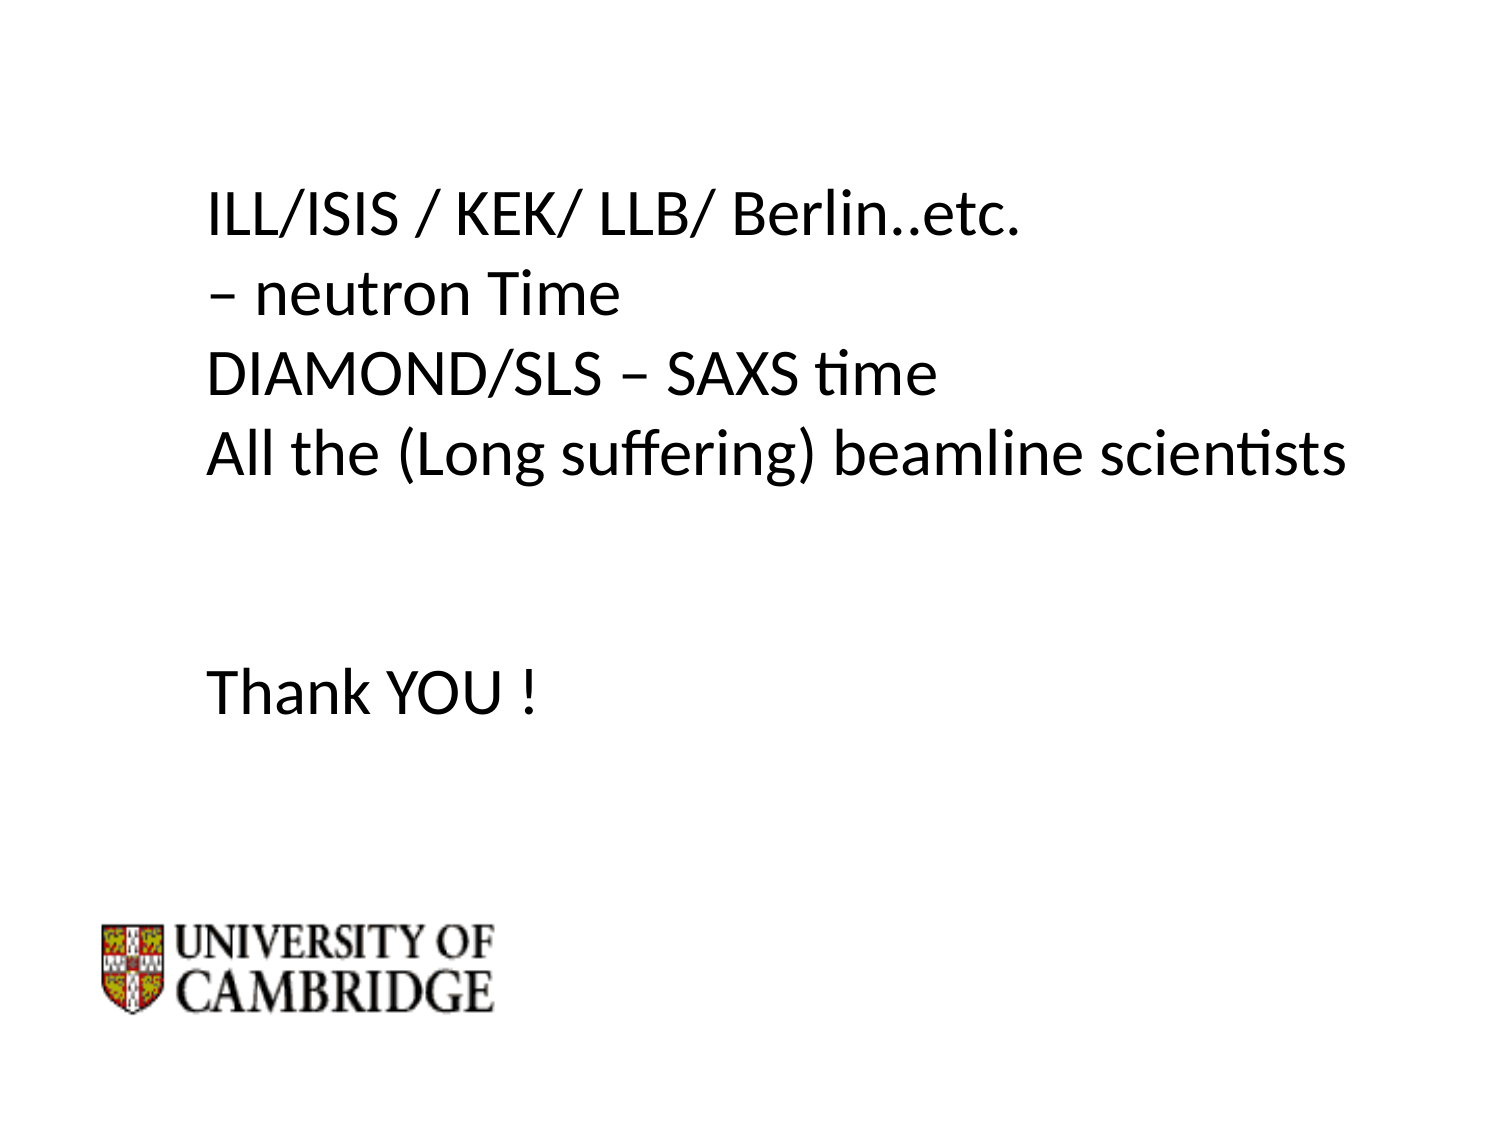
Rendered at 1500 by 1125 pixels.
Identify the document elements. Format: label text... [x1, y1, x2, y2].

text_box ILL/ISIS / KEK/ LLB/ Berlin..etc. – neutron Time DIAMOND/SLS – SAXS time All the (Long suffering) beamline scientists Thank YOU ! [206, 620, 1388, 809]
picture [100, 909, 499, 1028]
